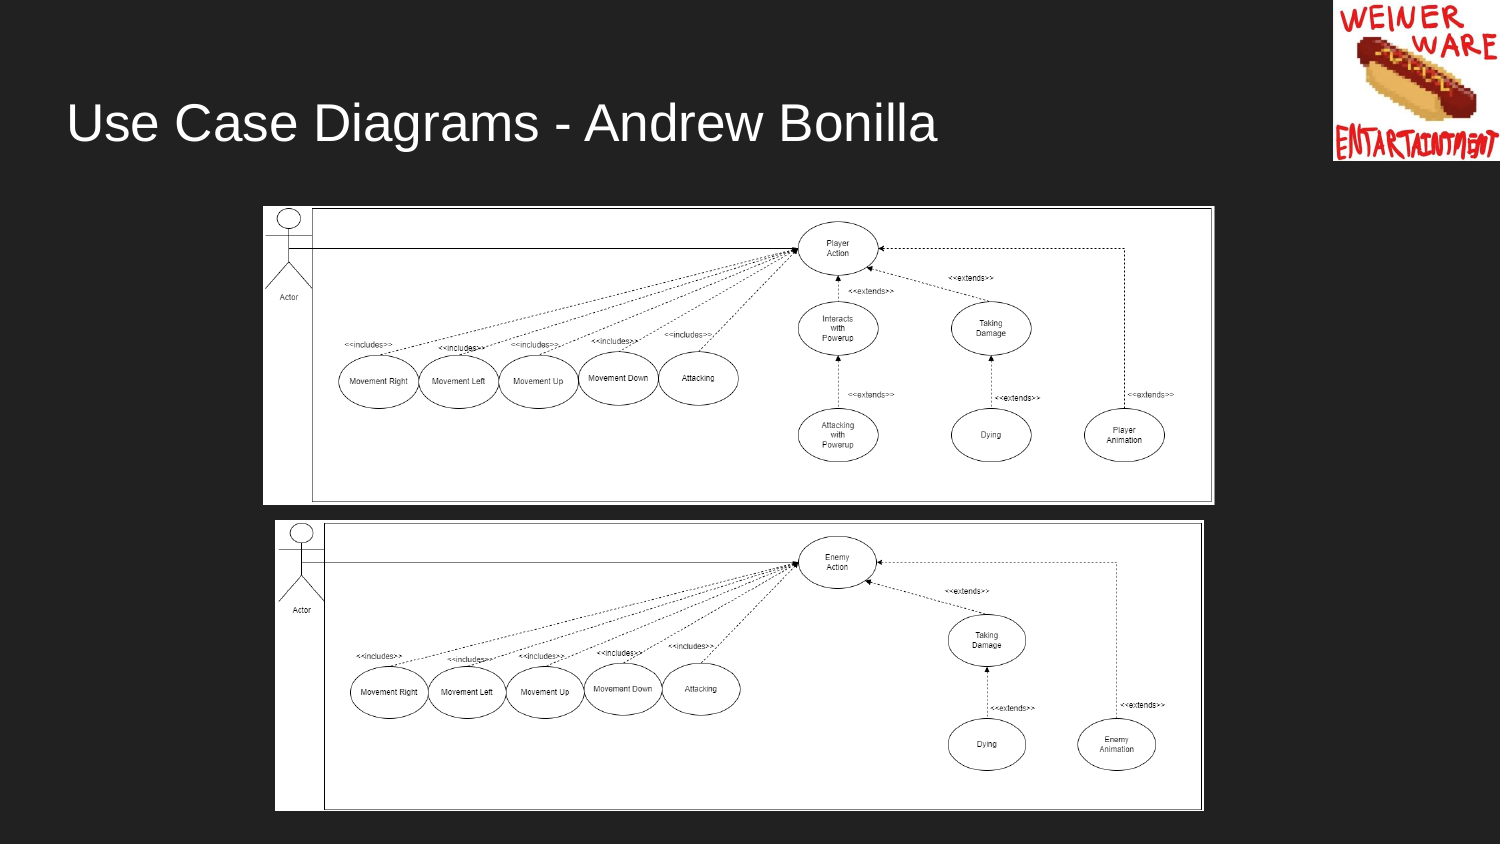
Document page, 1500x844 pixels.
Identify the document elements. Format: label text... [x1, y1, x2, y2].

picture [275, 520, 1204, 811]
picture [263, 206, 1216, 506]
picture [1333, 0, 1500, 161]
title Use Case Diagrams - Andrew Bonilla [51, 72, 1331, 167]
